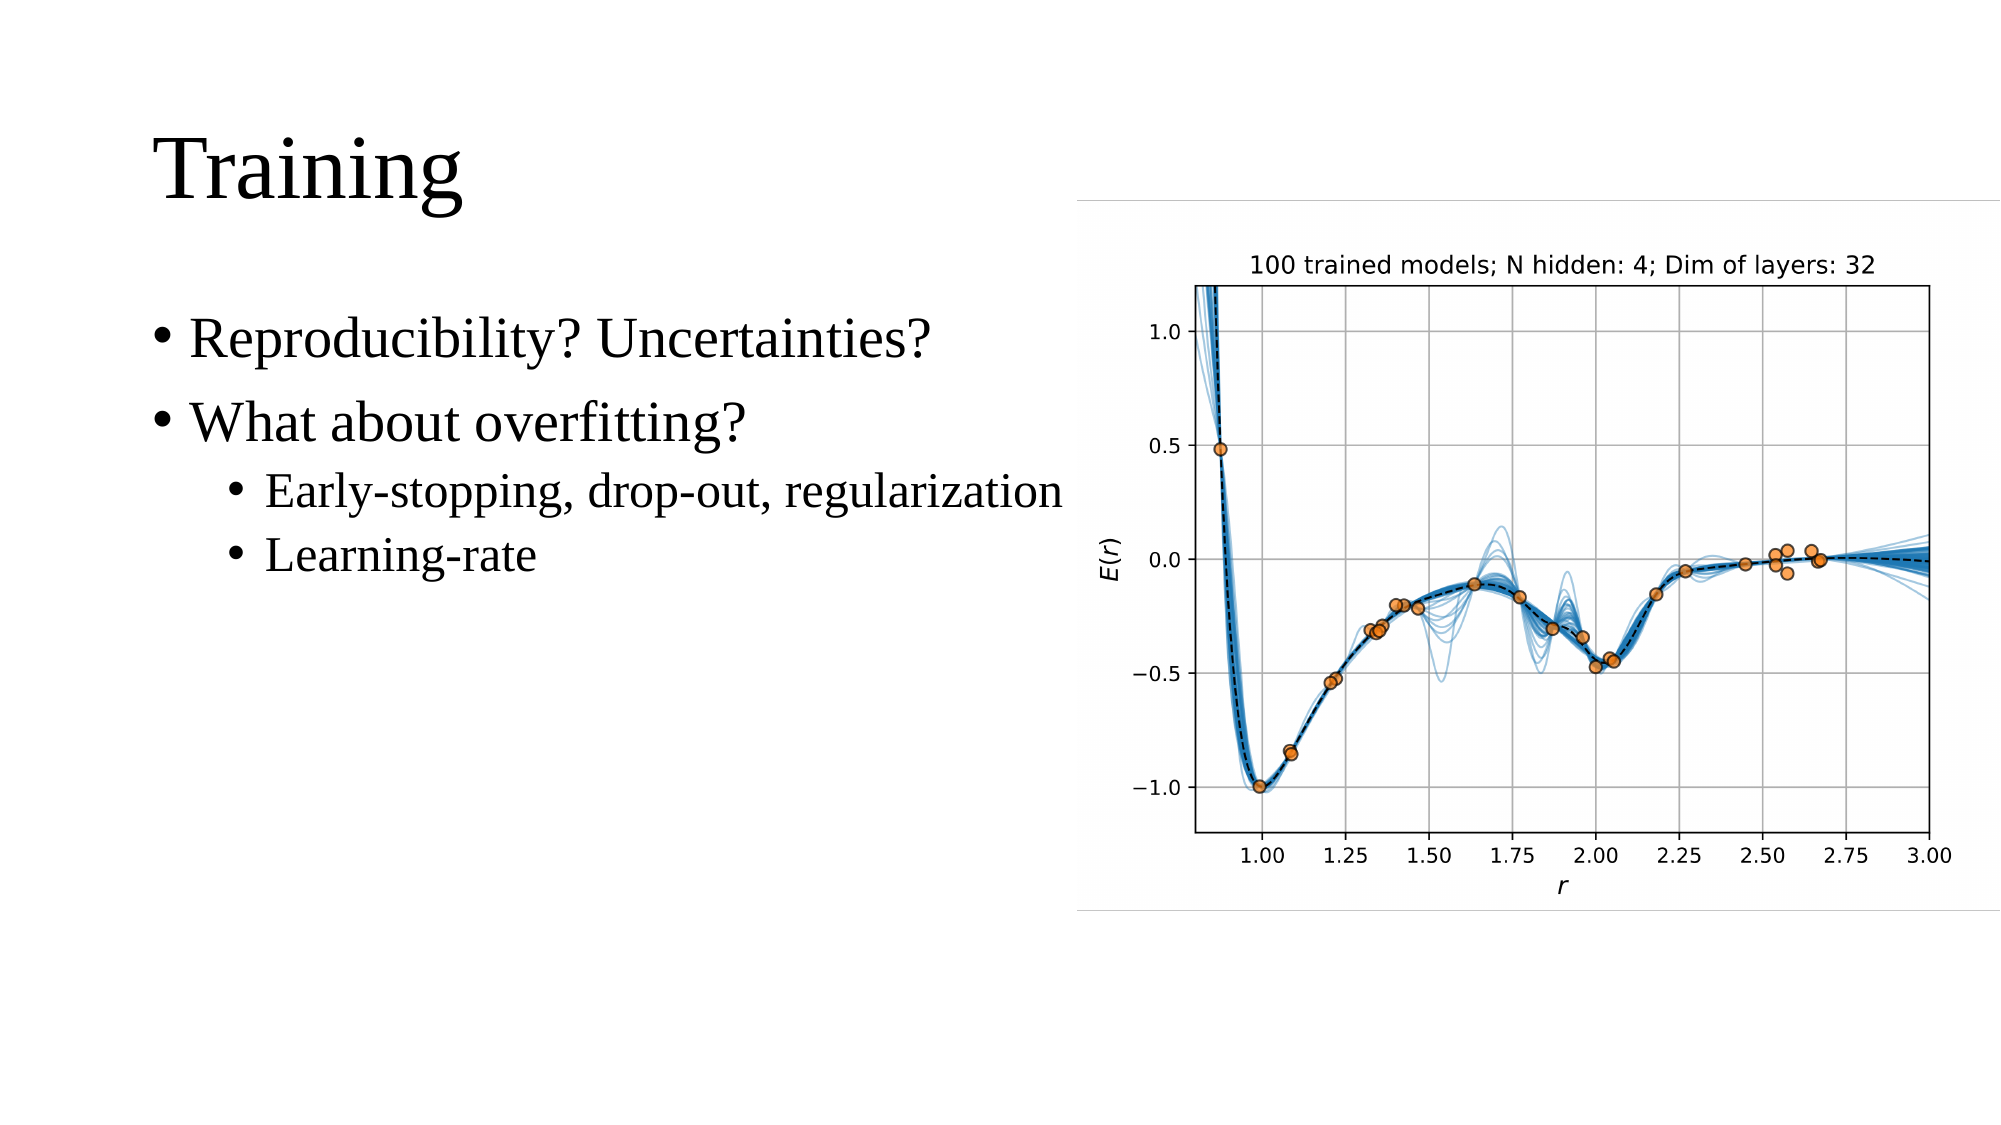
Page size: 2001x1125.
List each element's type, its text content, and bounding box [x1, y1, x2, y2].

title Training [137, 59, 1863, 278]
list Reproducibility? Uncertainties? What about overfitting? Early-stopping, drop-out, regularization Learning-rate [137, 299, 1863, 1014]
picture [1076, 199, 2000, 912]
